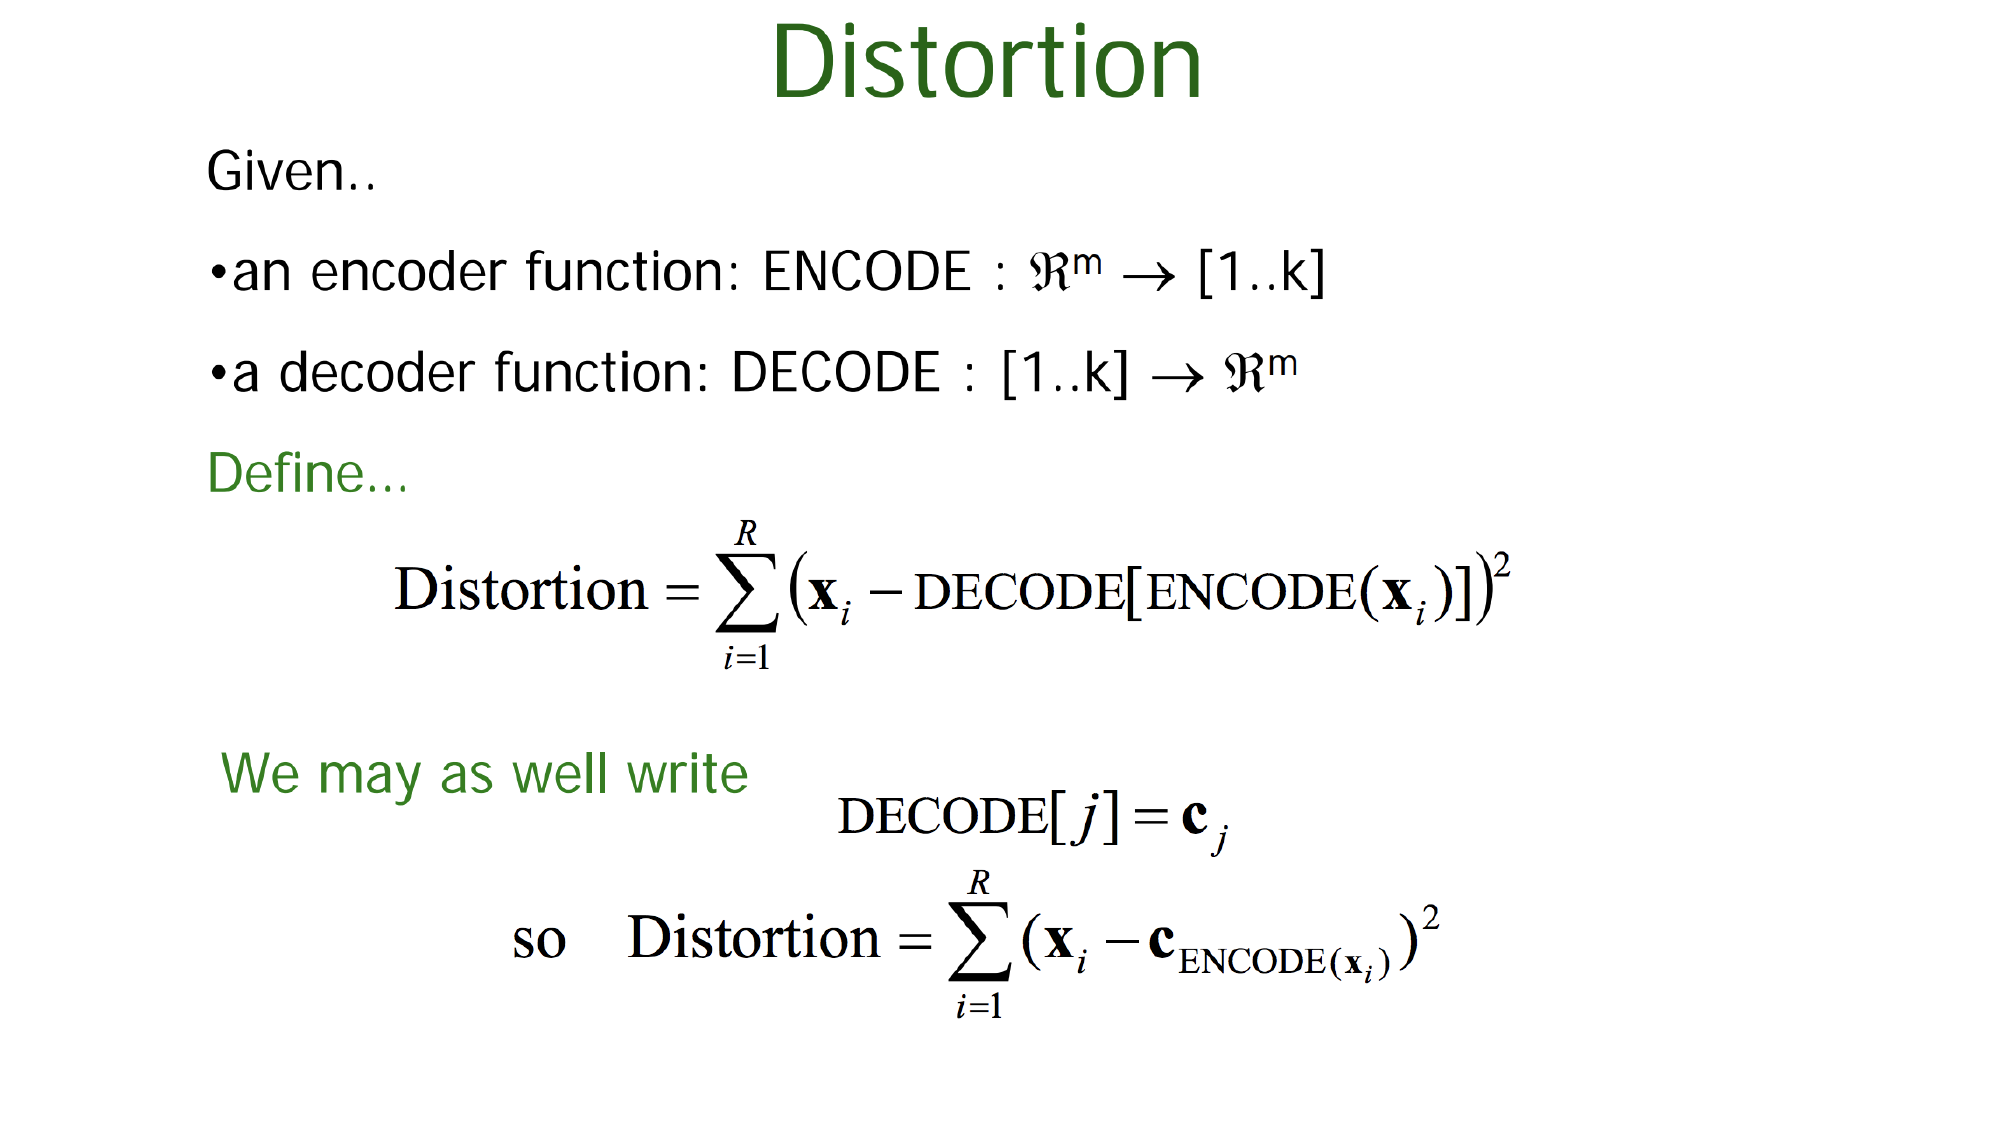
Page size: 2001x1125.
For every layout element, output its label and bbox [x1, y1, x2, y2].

picture [187, 0, 1813, 1125]
